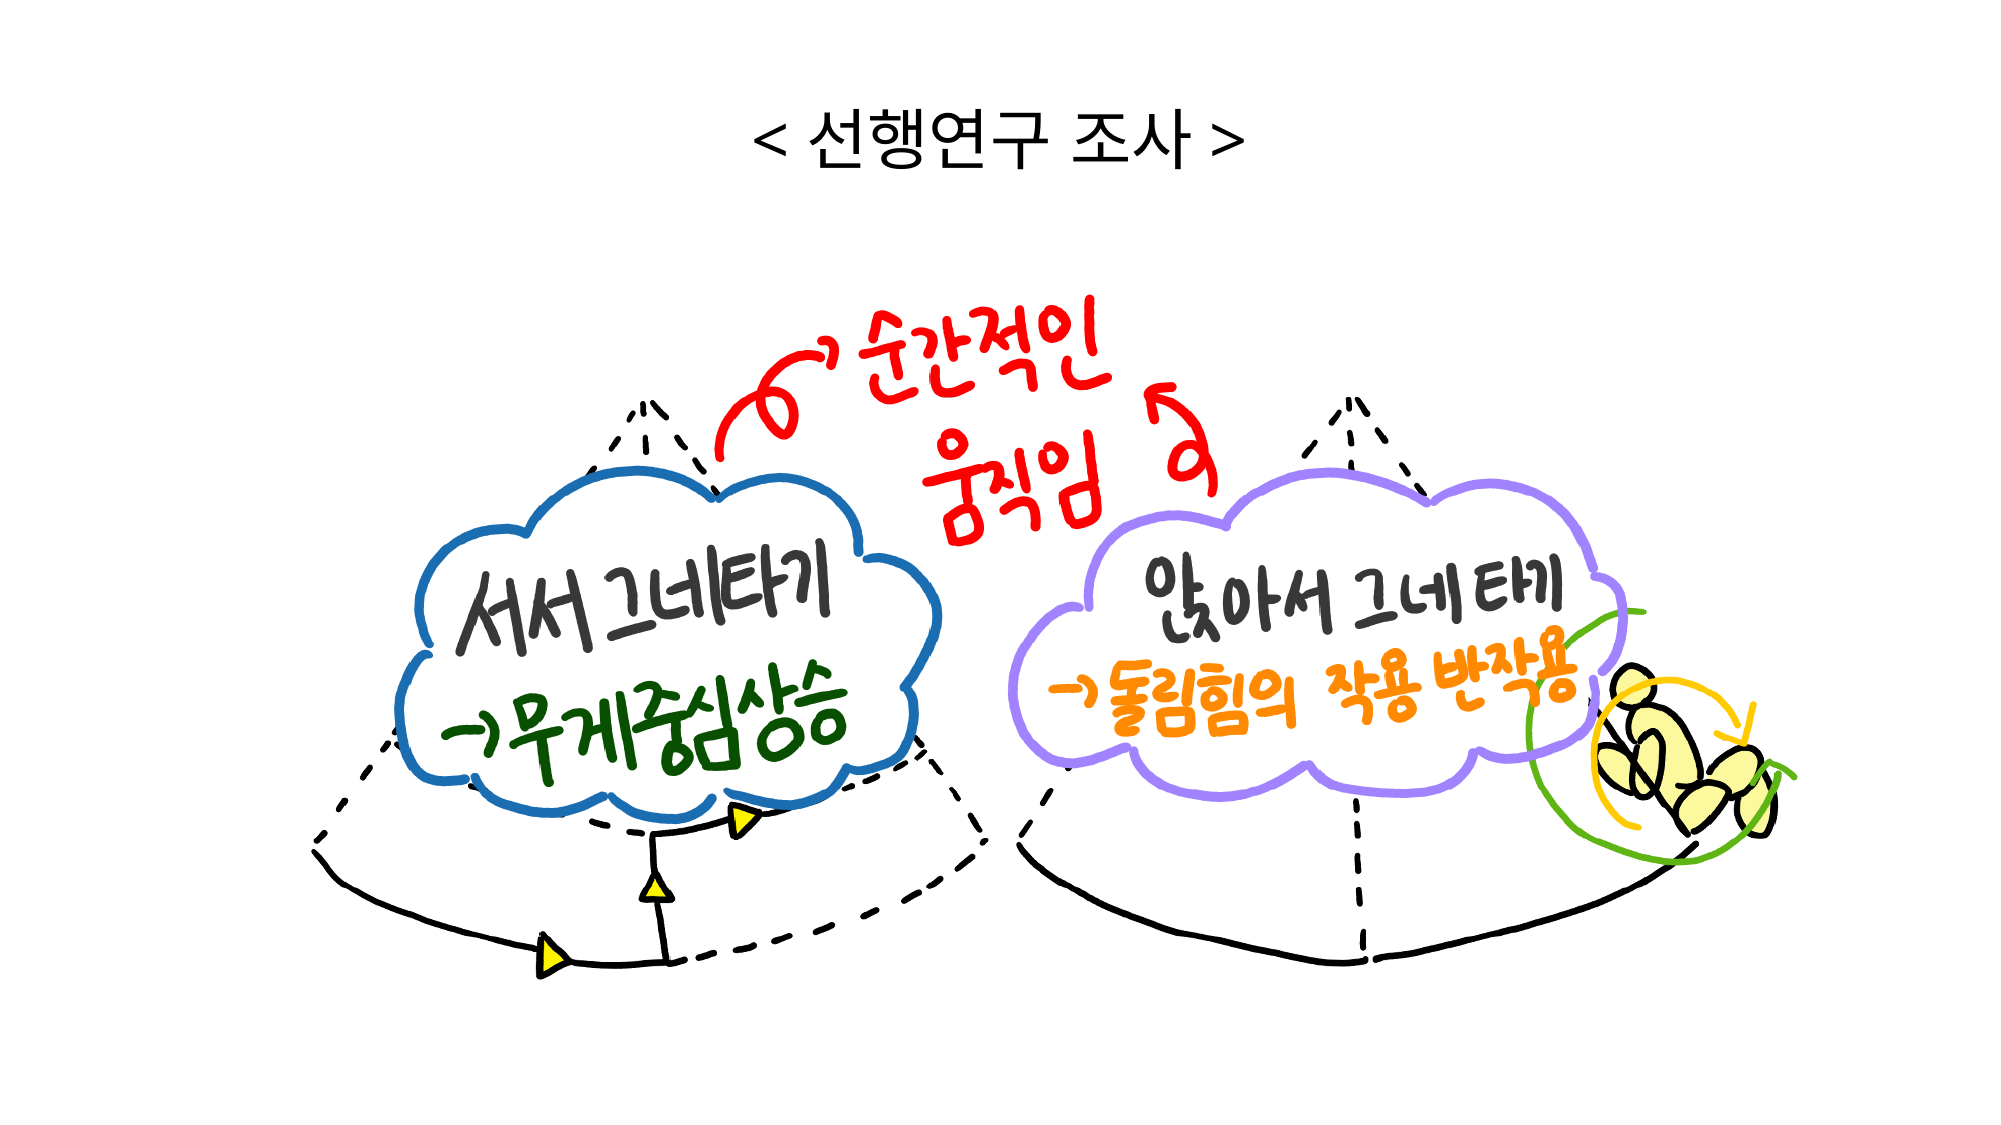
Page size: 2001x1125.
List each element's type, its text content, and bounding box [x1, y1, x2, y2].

picture [284, 269, 1816, 987]
text_box <선행연구 조사> [737, 90, 1263, 186]
